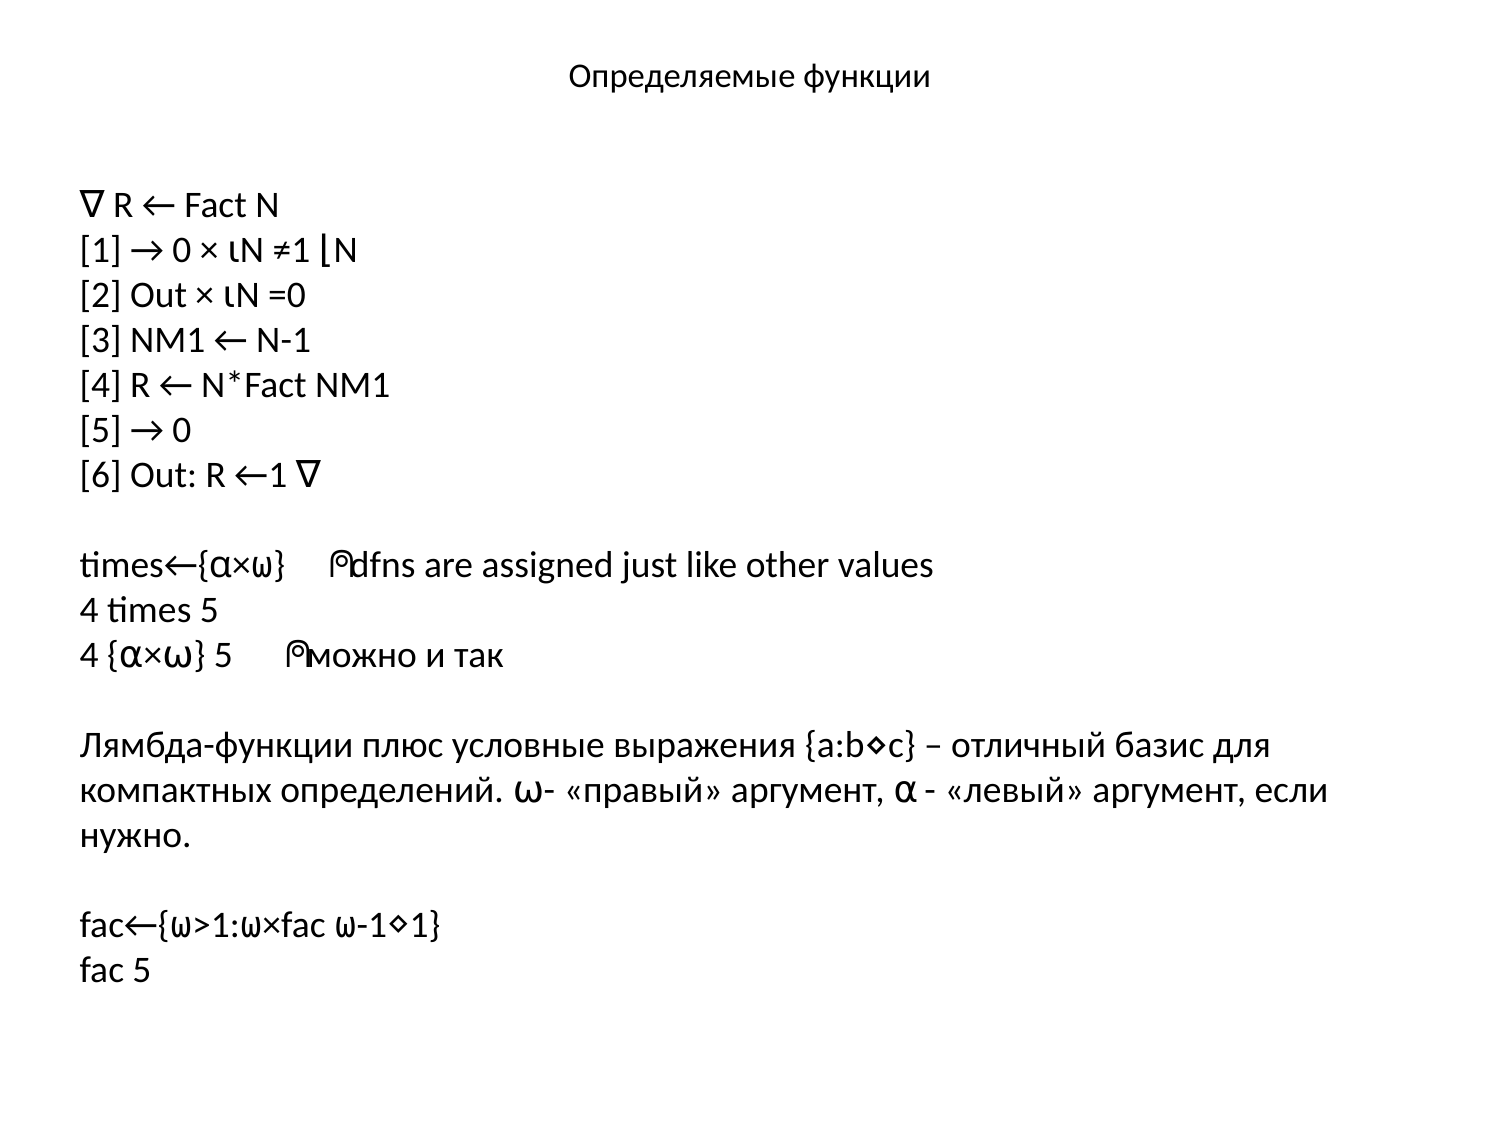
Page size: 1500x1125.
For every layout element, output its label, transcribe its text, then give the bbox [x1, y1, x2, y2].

title Определяемые функции [75, 45, 1425, 102]
text_box ∇ R ← Fact N [1] → 0 × ⍳N ≠1 ⌊N [2] Out × ⍳N =0 [3] NM1 ← N-1 [4] R ← N*Fact NM1 [5] → 0 [6] Out: R ←1 ∇ times←{⍺×⍵} ⍝ dfns are assigned just like other values 4 times 5 4 {⍺×⍵} 5 ⍝ можно и так Лямбда-функции плюс условные выражения {a:b⋄c} – отличный базис для компактных определений. ⍵ - «правый» аргумент, ⍺ - «левый» аргумент, если нужно. fac←{⍵>1:⍵×fac ⍵-1⋄1} fac 5 [64, 172, 1436, 1125]
